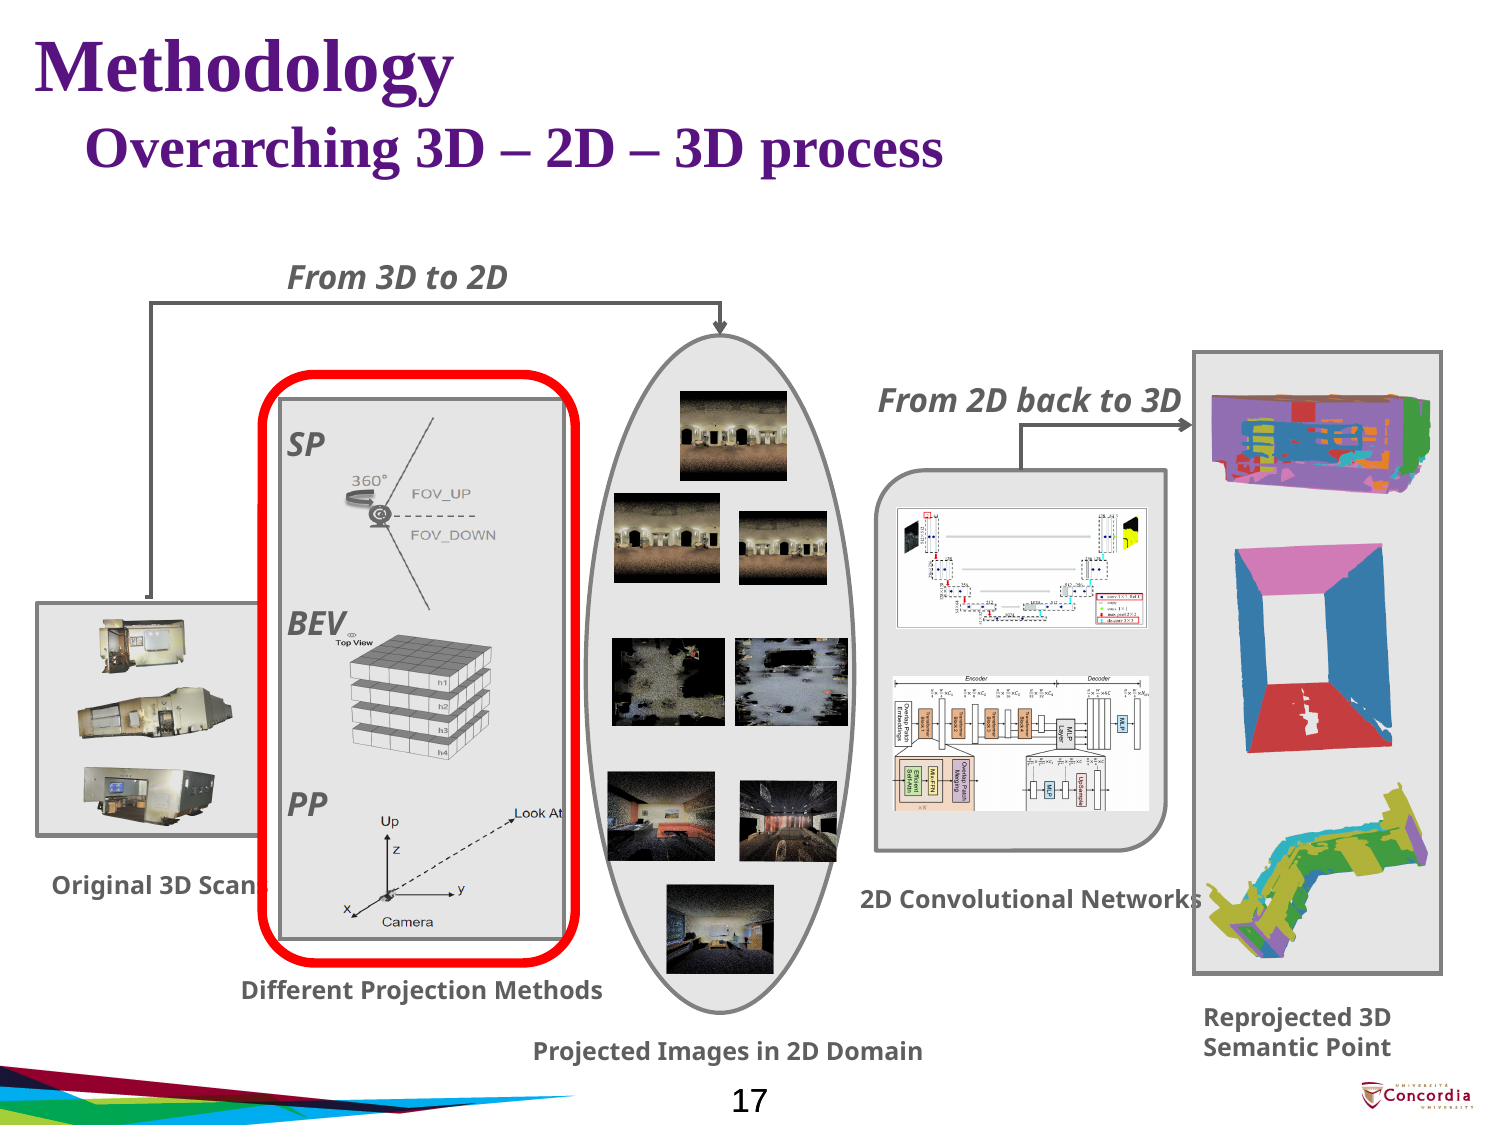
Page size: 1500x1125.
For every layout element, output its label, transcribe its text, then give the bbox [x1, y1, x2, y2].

picture [0, 0, 1500, 1125]
text_box Methodology [19, 8, 1331, 97]
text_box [36, 248, 1464, 1074]
text_box Overarching 3D – 2D – 3D process [70, 101, 1381, 190]
